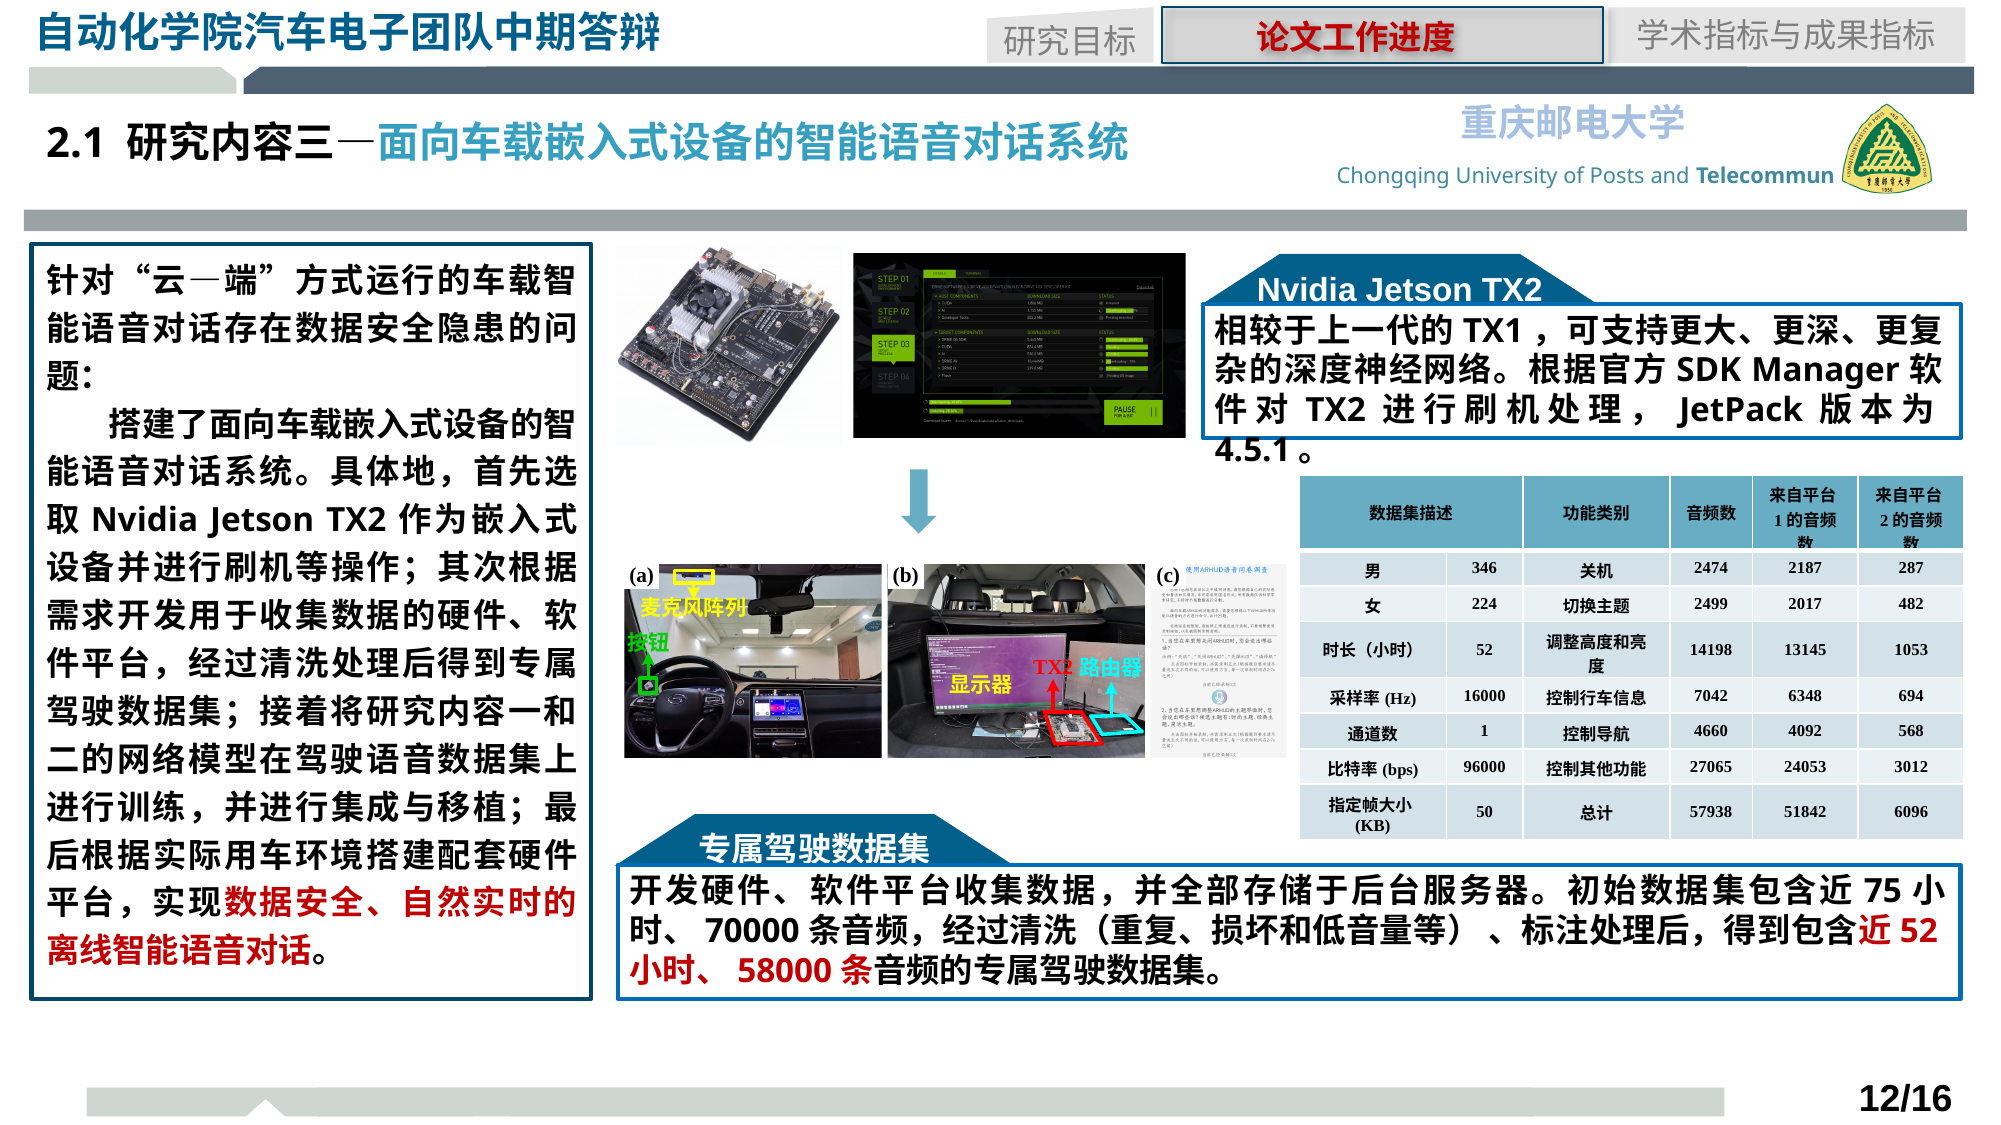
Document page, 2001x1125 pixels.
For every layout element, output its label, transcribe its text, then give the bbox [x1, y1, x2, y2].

table_cell 2499 [1671, 587, 1752, 621]
table_cell 13145 [1753, 622, 1857, 677]
table_header 功能类别 [1524, 476, 1669, 548]
table_cell 3012 [1859, 750, 1963, 783]
text_box 开发硬件、软件平台收集数据，并全部存储于后台服务器。初始数据集包含近75小时、70000条音频，经过清洗（重复、损坏和低音量等） 、标注处理后，得到包含近52小时、58000条音频的专属驾驶数据集。 [614, 861, 1961, 997]
table_cell 通道数 [1300, 714, 1446, 748]
table_cell 时长（小时） [1300, 622, 1446, 677]
table_cell 调整高度和亮度 [1524, 622, 1669, 677]
table_cell 控制行车信息 [1524, 678, 1669, 712]
table_cell 男 [1300, 553, 1446, 585]
table_cell 694 [1859, 678, 1963, 712]
table_cell 2474 [1671, 553, 1752, 585]
table_cell 控制其他功能 [1524, 750, 1669, 783]
text_box [1958, 302, 1963, 440]
table_cell 切换主题 [1524, 587, 1669, 621]
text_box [614, 808, 1015, 872]
text_box 针对“云—端”方式运行的车载智能语音对话存在数据安全隐患的问题： 搭建了面向车载嵌入式设备的智能语音对话系统。具体地，首先选取Nvidia Jetson TX2作为嵌入式设备并进行刷机等操作；其次根据需求开发用于收集数据的硬件、软件平台，经过清洗处理后得到专属驾驶数据集；接着将研究内容一和二的网络模型在驾驶语音数据集上进行训练，并进行集成与移植；最后根据实际用车环境搭建配套硬件平台，实现数据安全、自然实时的离线智能语音对话。 [31, 243, 593, 977]
table_cell 2187 [1753, 553, 1857, 585]
text_box [899, 467, 939, 536]
table_header 来自平台2的音频数 [1859, 476, 1963, 548]
text_box [29, 242, 593, 1001]
table_cell 指定帧大小(KB) [1300, 785, 1446, 839]
picture [1836, 103, 1937, 194]
text_box [616, 863, 1963, 1001]
table_cell 52 [1447, 622, 1522, 677]
table_cell 50 [1447, 785, 1522, 839]
table_cell 1053 [1859, 622, 1963, 677]
table_header 数据集描述 [1300, 476, 1522, 548]
table_cell 控制导航 [1524, 714, 1669, 748]
table_cell 6096 [1859, 785, 1963, 839]
text_box 论文工作进度 [1241, 8, 1525, 64]
table_cell 24053 [1753, 750, 1857, 783]
table_cell 224 [1447, 587, 1522, 621]
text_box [1608, 6, 1966, 64]
table_cell 7042 [1671, 678, 1752, 712]
table_cell 14198 [1671, 622, 1752, 677]
table_cell 关机 [1524, 553, 1669, 585]
table_header 来自平台1的音频数 [1753, 476, 1857, 548]
table_cell 568 [1859, 714, 1963, 748]
table_cell 4092 [1753, 714, 1857, 748]
table_cell 96000 [1447, 750, 1522, 783]
table_cell 27065 [1671, 750, 1752, 783]
table_cell 16000 [1447, 678, 1522, 712]
text_box [1160, 5, 1606, 65]
table_cell 采样率(Hz) [1300, 678, 1446, 712]
table_cell 57938 [1671, 785, 1752, 839]
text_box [1199, 248, 1600, 311]
table_cell 482 [1859, 587, 1963, 621]
text_box 2.1 研究内容三—面向车载嵌入式设备的智能语音对话系统 [31, 124, 1290, 207]
picture [614, 244, 1187, 447]
table_cell 346 [1447, 553, 1522, 585]
table_cell 4660 [1671, 714, 1752, 748]
table_cell 2017 [1753, 587, 1857, 621]
table_cell 比特率(bps) [1300, 750, 1446, 783]
text_box 相较于上一代的TX1，可支持更大、更深、更复杂的深度神经网络。根据官方SDK Manager软件对TX2进行刷机处理，JetPack版本为4.5.1。 [1200, 301, 1958, 476]
table_cell 1 [1447, 714, 1522, 748]
table_cell 287 [1859, 553, 1963, 585]
text_box 研究目标 [984, 5, 1156, 65]
picture [614, 556, 1288, 759]
table_cell 总计 [1524, 785, 1669, 839]
table_header 音频数 [1671, 476, 1752, 548]
table_cell 51842 [1753, 785, 1857, 839]
table_cell 女 [1300, 587, 1446, 621]
table_cell 6348 [1753, 678, 1857, 712]
